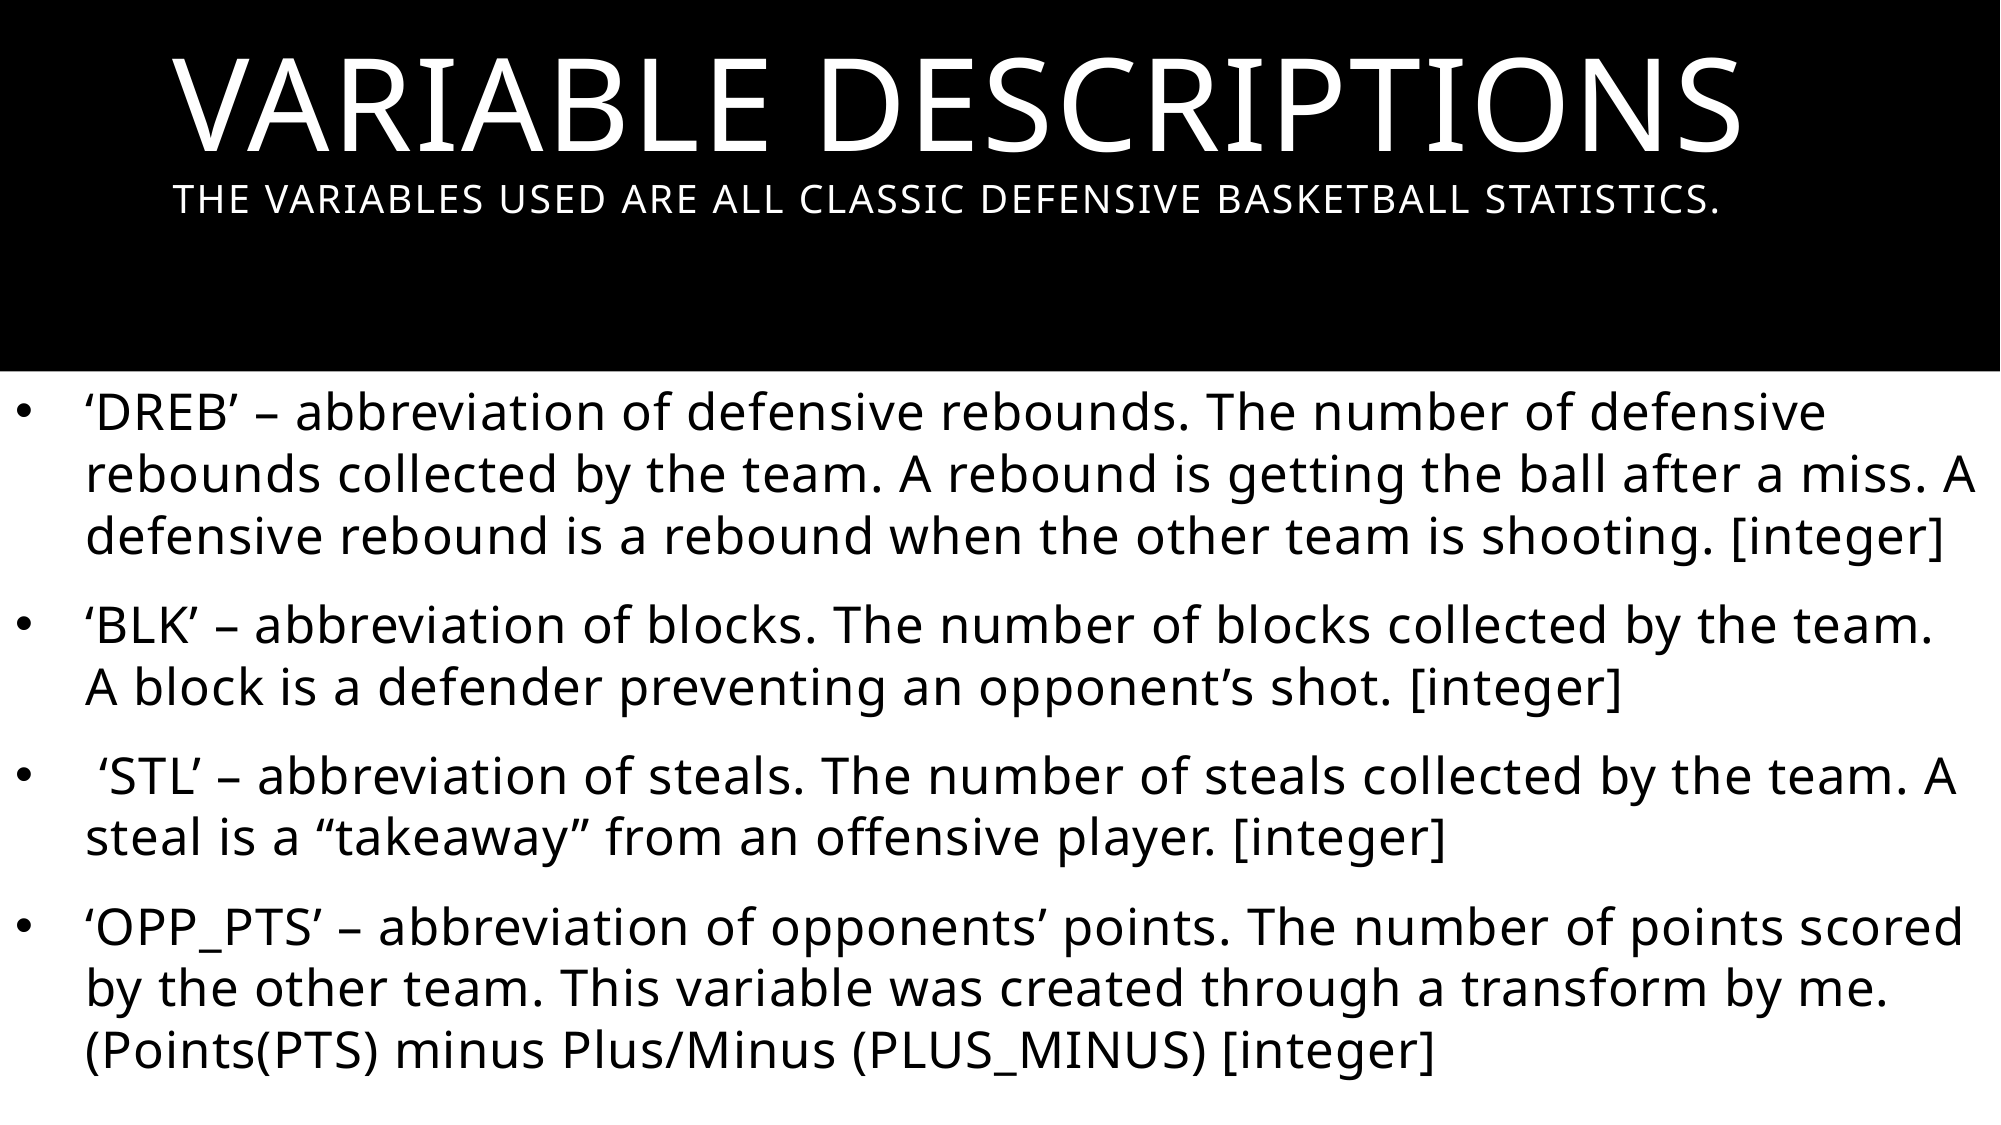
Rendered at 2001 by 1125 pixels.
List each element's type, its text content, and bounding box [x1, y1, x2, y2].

title Variable Descriptions The variables used are all classic defensive basketball statistics. [157, 14, 1842, 294]
list ‘DREB’ – abbreviation of defensive rebounds. The number of defensive rebounds collected by the team. A rebound is getting the ball after a miss. A defensive rebound is a rebound when the other team is shooting. [integer] ‘BLK’ – abbreviation of blocks. The number of blocks collected by the team. A block is a defender preventing an opponent’s shot. [integer] ‘STL’ – abbreviation of steals. The number of steals collected by the team. A steal is a “takeaway” from an offensive player. [integer] ‘OPP_PTS’ – abbreviation of opponents’ points. The number of points scored by the other team. This variable was created through a transform by me. (Points(PTS) minus Plus/Minus (PLUS_MINUS) [integer] [0, 371, 2000, 1125]
